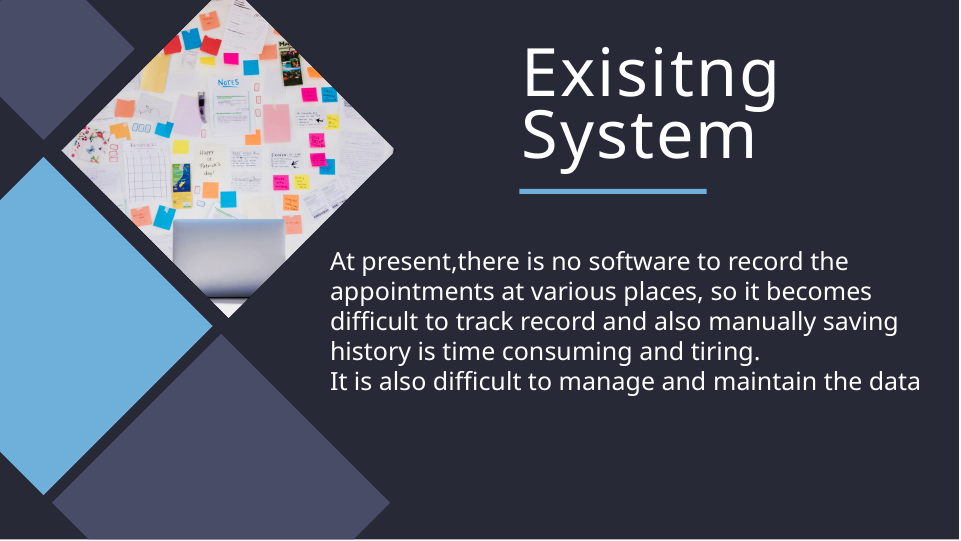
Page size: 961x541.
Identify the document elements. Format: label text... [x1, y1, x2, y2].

subtitle At present,there is no software to record the appointments at various places, so it becomes difficult to track record and also manually saving history is time consuming and tiring. It is also difficult to manage and maintain the data [330, 245, 928, 397]
text_box [519, 188, 707, 194]
picture [61, 0, 396, 318]
title Exisitng System [519, 70, 944, 183]
